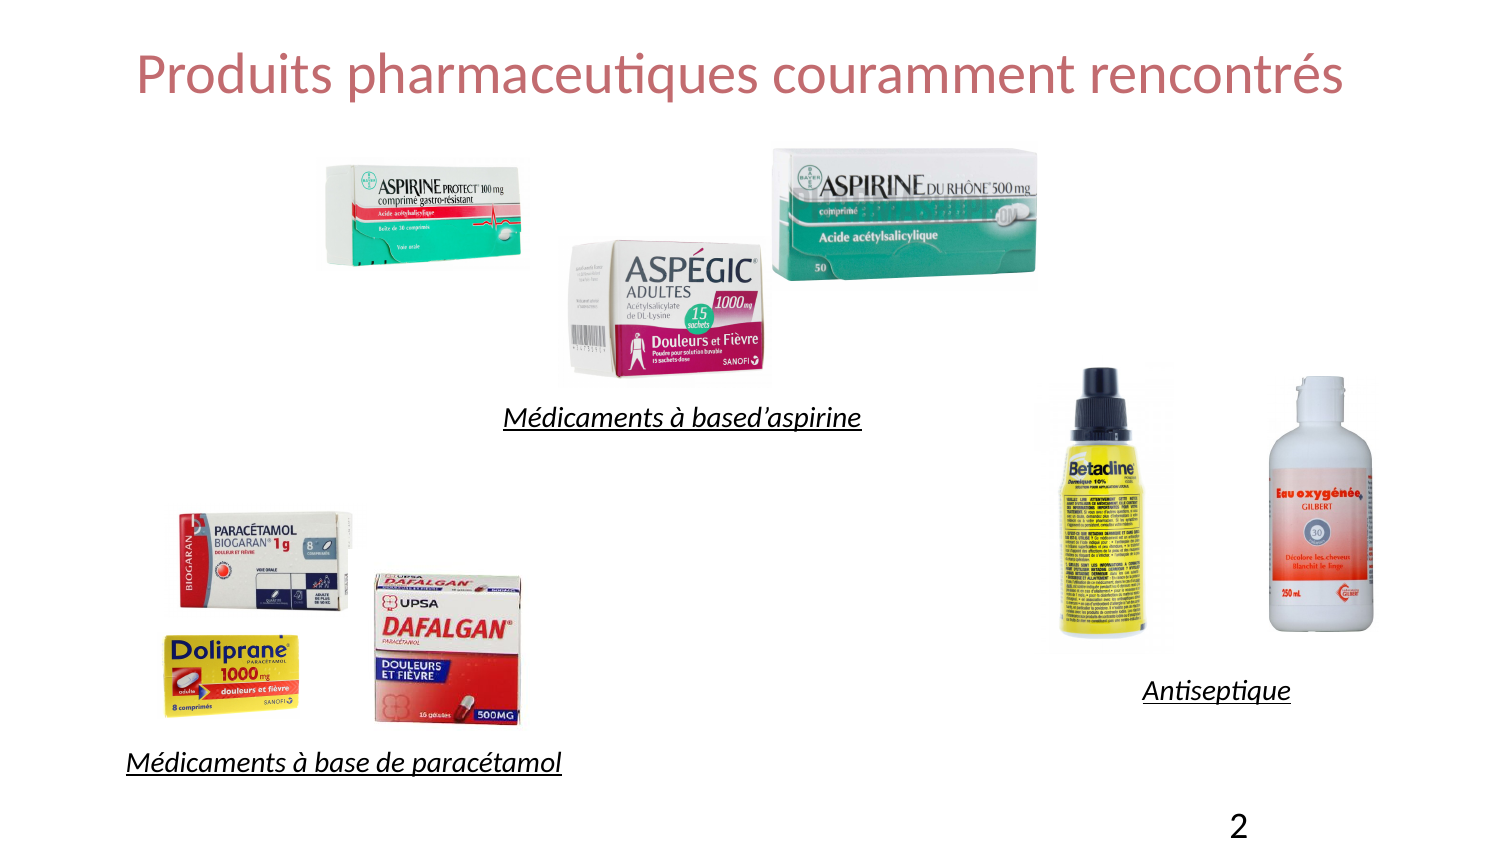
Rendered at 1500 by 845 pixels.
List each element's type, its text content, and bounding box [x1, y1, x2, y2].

picture [316, 156, 531, 272]
slide_number 1 [1218, 795, 1380, 840]
picture [157, 632, 301, 719]
text_box Médicaments à base de paracétamol [110, 735, 578, 786]
text_box Antiseptique [1128, 664, 1307, 714]
text_box Médicaments à based’aspirine [488, 390, 877, 441]
picture [557, 141, 1039, 388]
text_box Produits pharmaceutiques couramment rencontrés [121, 27, 1360, 113]
picture [1034, 355, 1174, 654]
picture [1266, 376, 1380, 633]
picture [164, 503, 546, 747]
